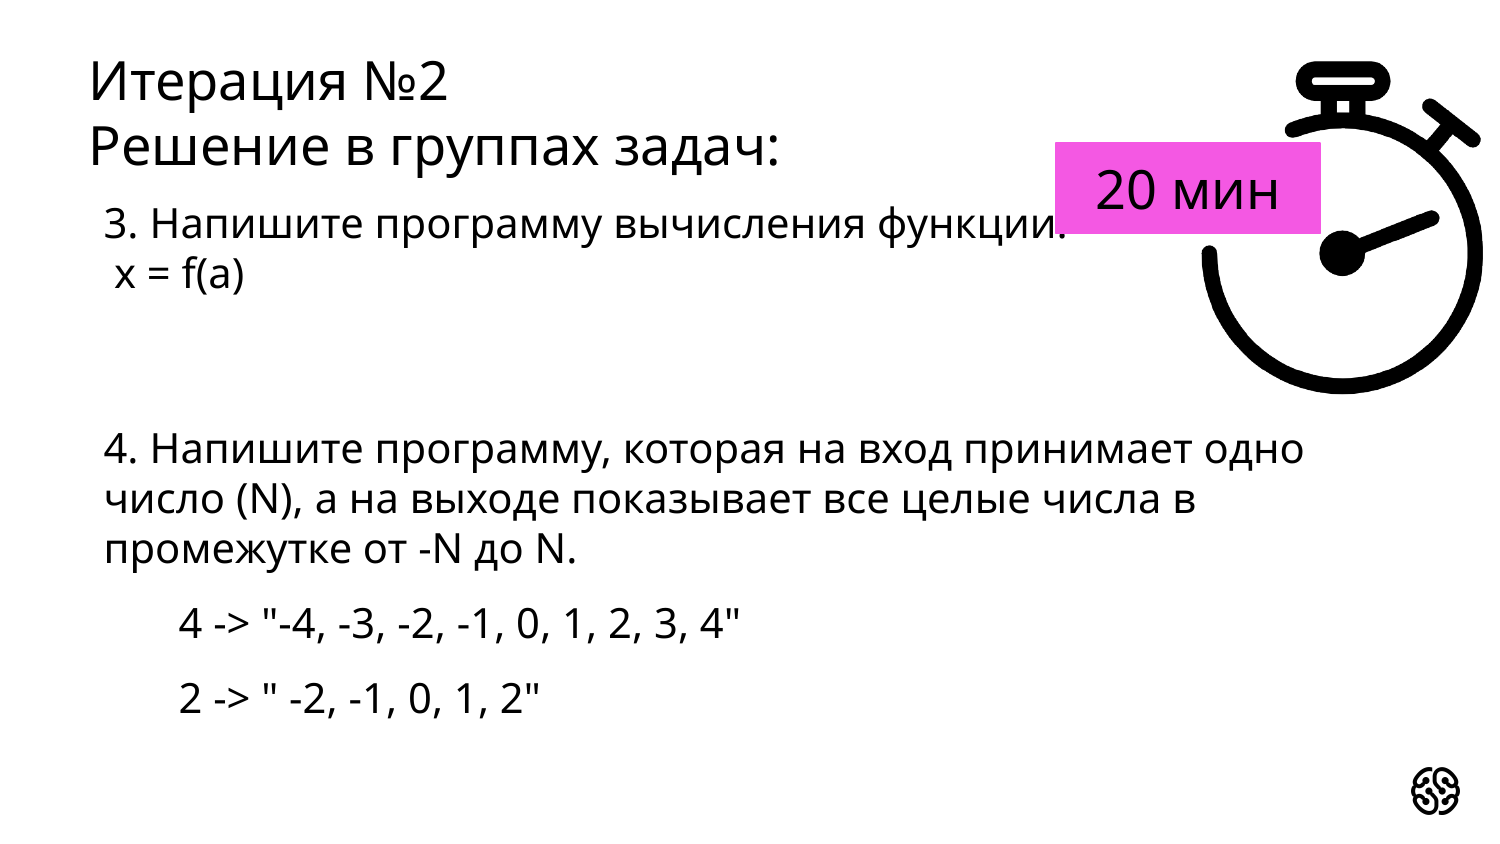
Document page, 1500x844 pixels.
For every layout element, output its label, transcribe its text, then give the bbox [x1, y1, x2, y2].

text_box 3. Напишите программу вычисления функции: x = f(a) 4. Напишите программу, которая на вход принимает одно число (N), а на выходе показывает все целые числа в промежутке от -N до N. 4 -> "-4, -3, -2, -1, 0, 1, 2, 3, 4" 2 -> " -2, -1, 0, 1, 2" [88, 190, 1412, 788]
title Итерация №2 Решение в группах задач: [88, 46, 1159, 190]
picture [1411, 767, 1460, 815]
picture [1145, 58, 1483, 396]
text_box 20 мин [1055, 142, 1140, 234]
